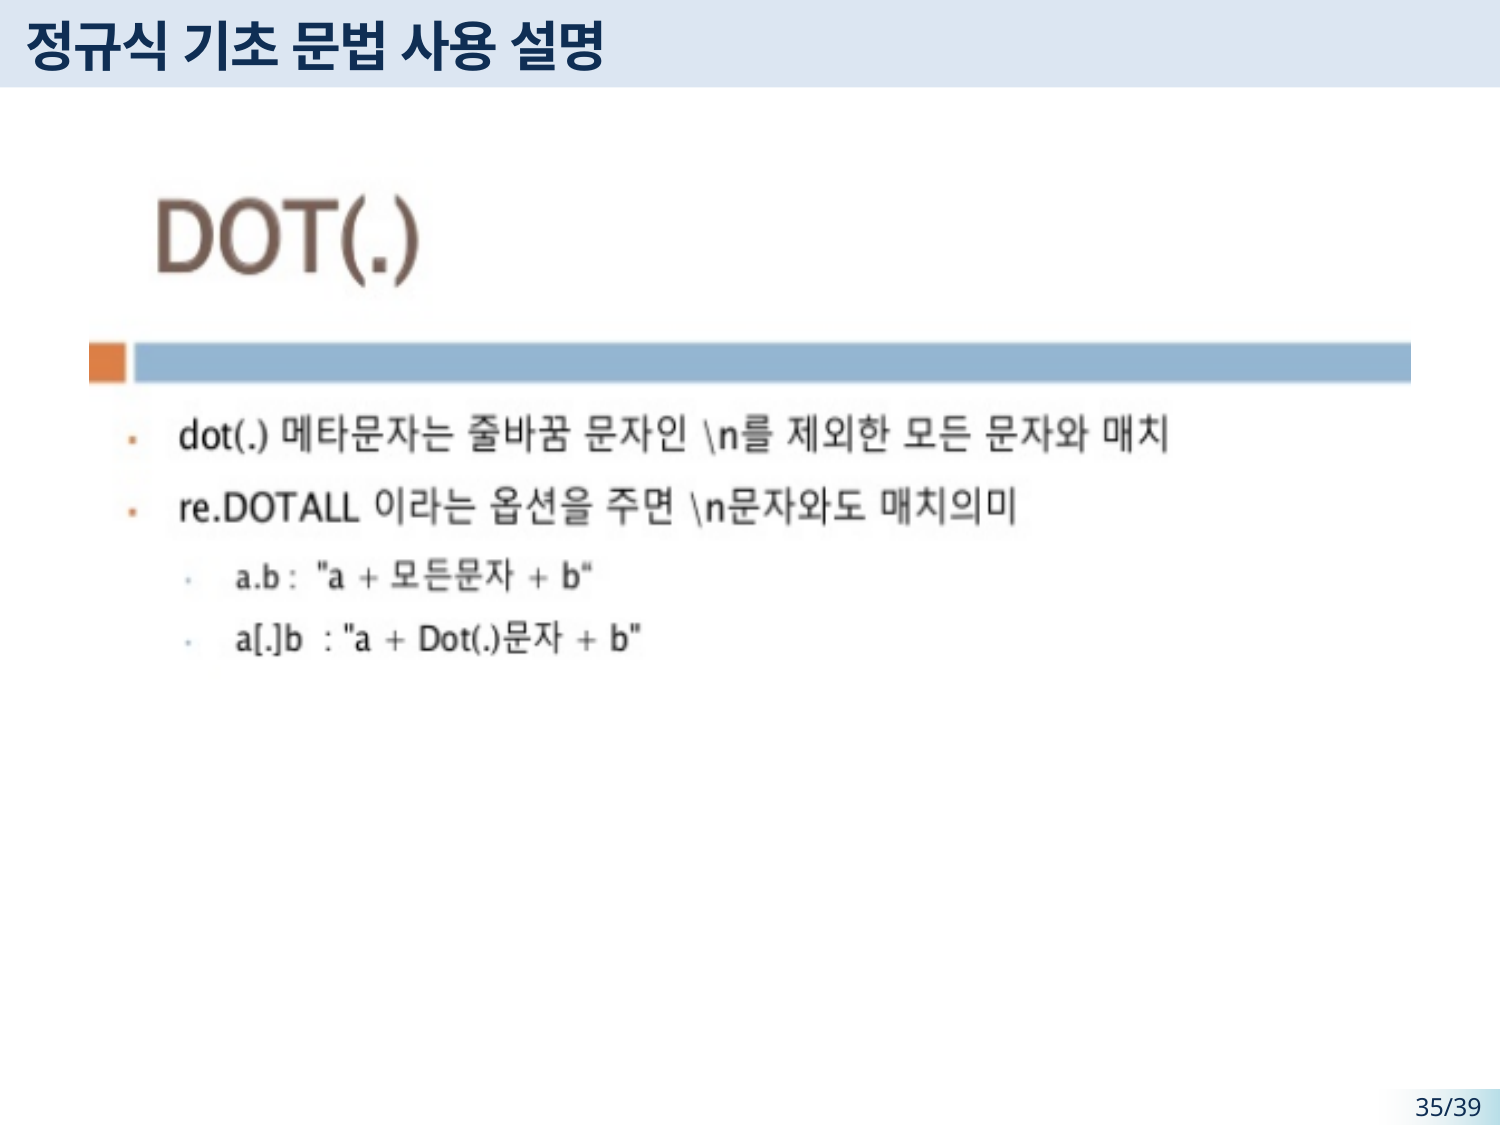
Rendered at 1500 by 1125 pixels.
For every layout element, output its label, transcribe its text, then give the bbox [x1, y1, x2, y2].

title 정규식 기초 문법 사용 설명 [10, 5, 1288, 84]
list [89, 133, 1411, 947]
